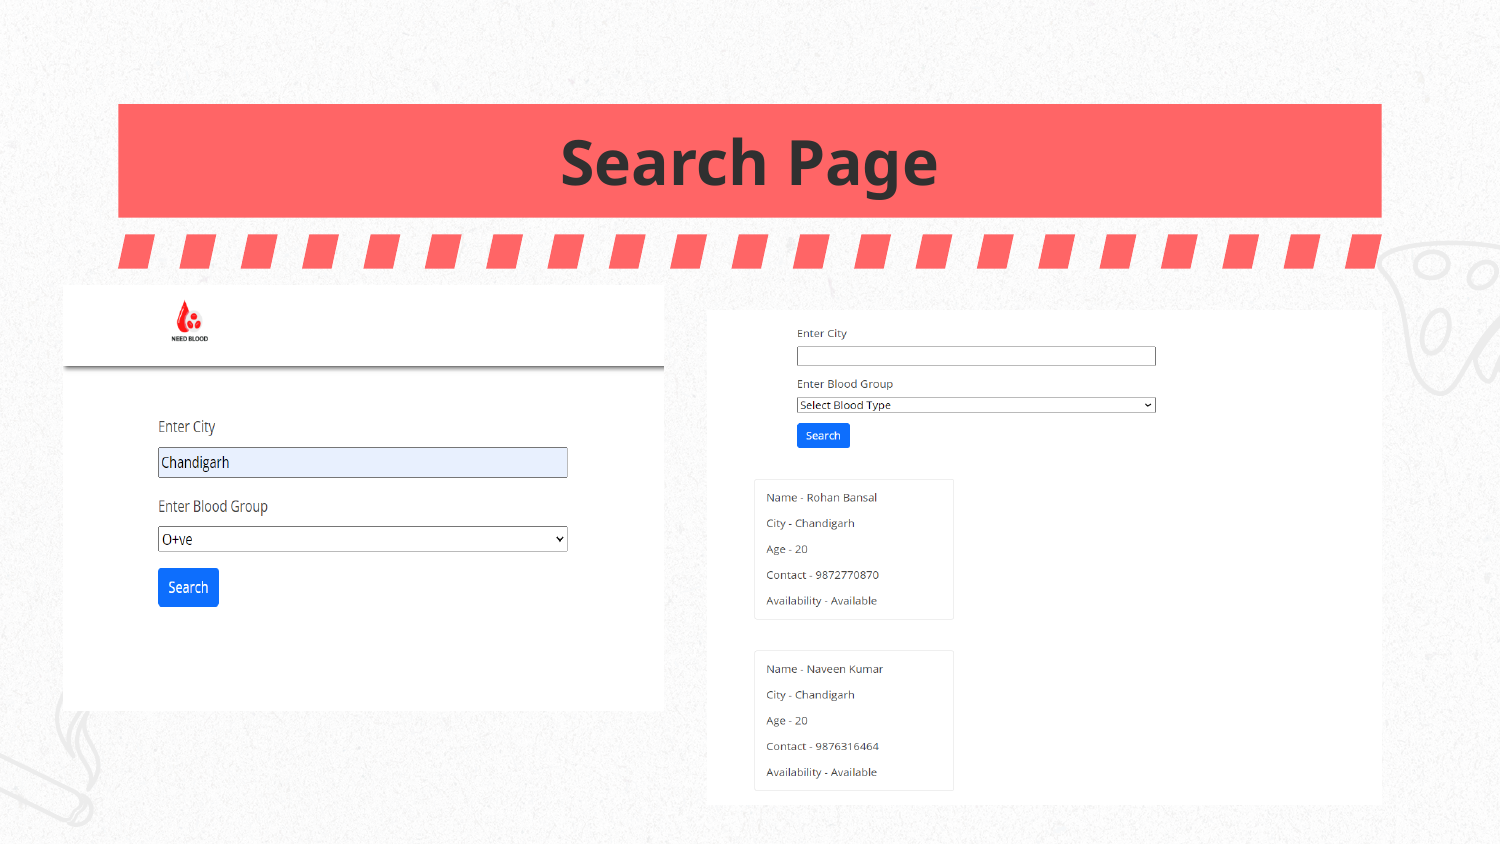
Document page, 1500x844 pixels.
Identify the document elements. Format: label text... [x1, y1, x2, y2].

picture [63, 284, 664, 711]
picture [706, 310, 1382, 805]
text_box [117, 234, 1383, 269]
title Search Page [118, 104, 1382, 218]
